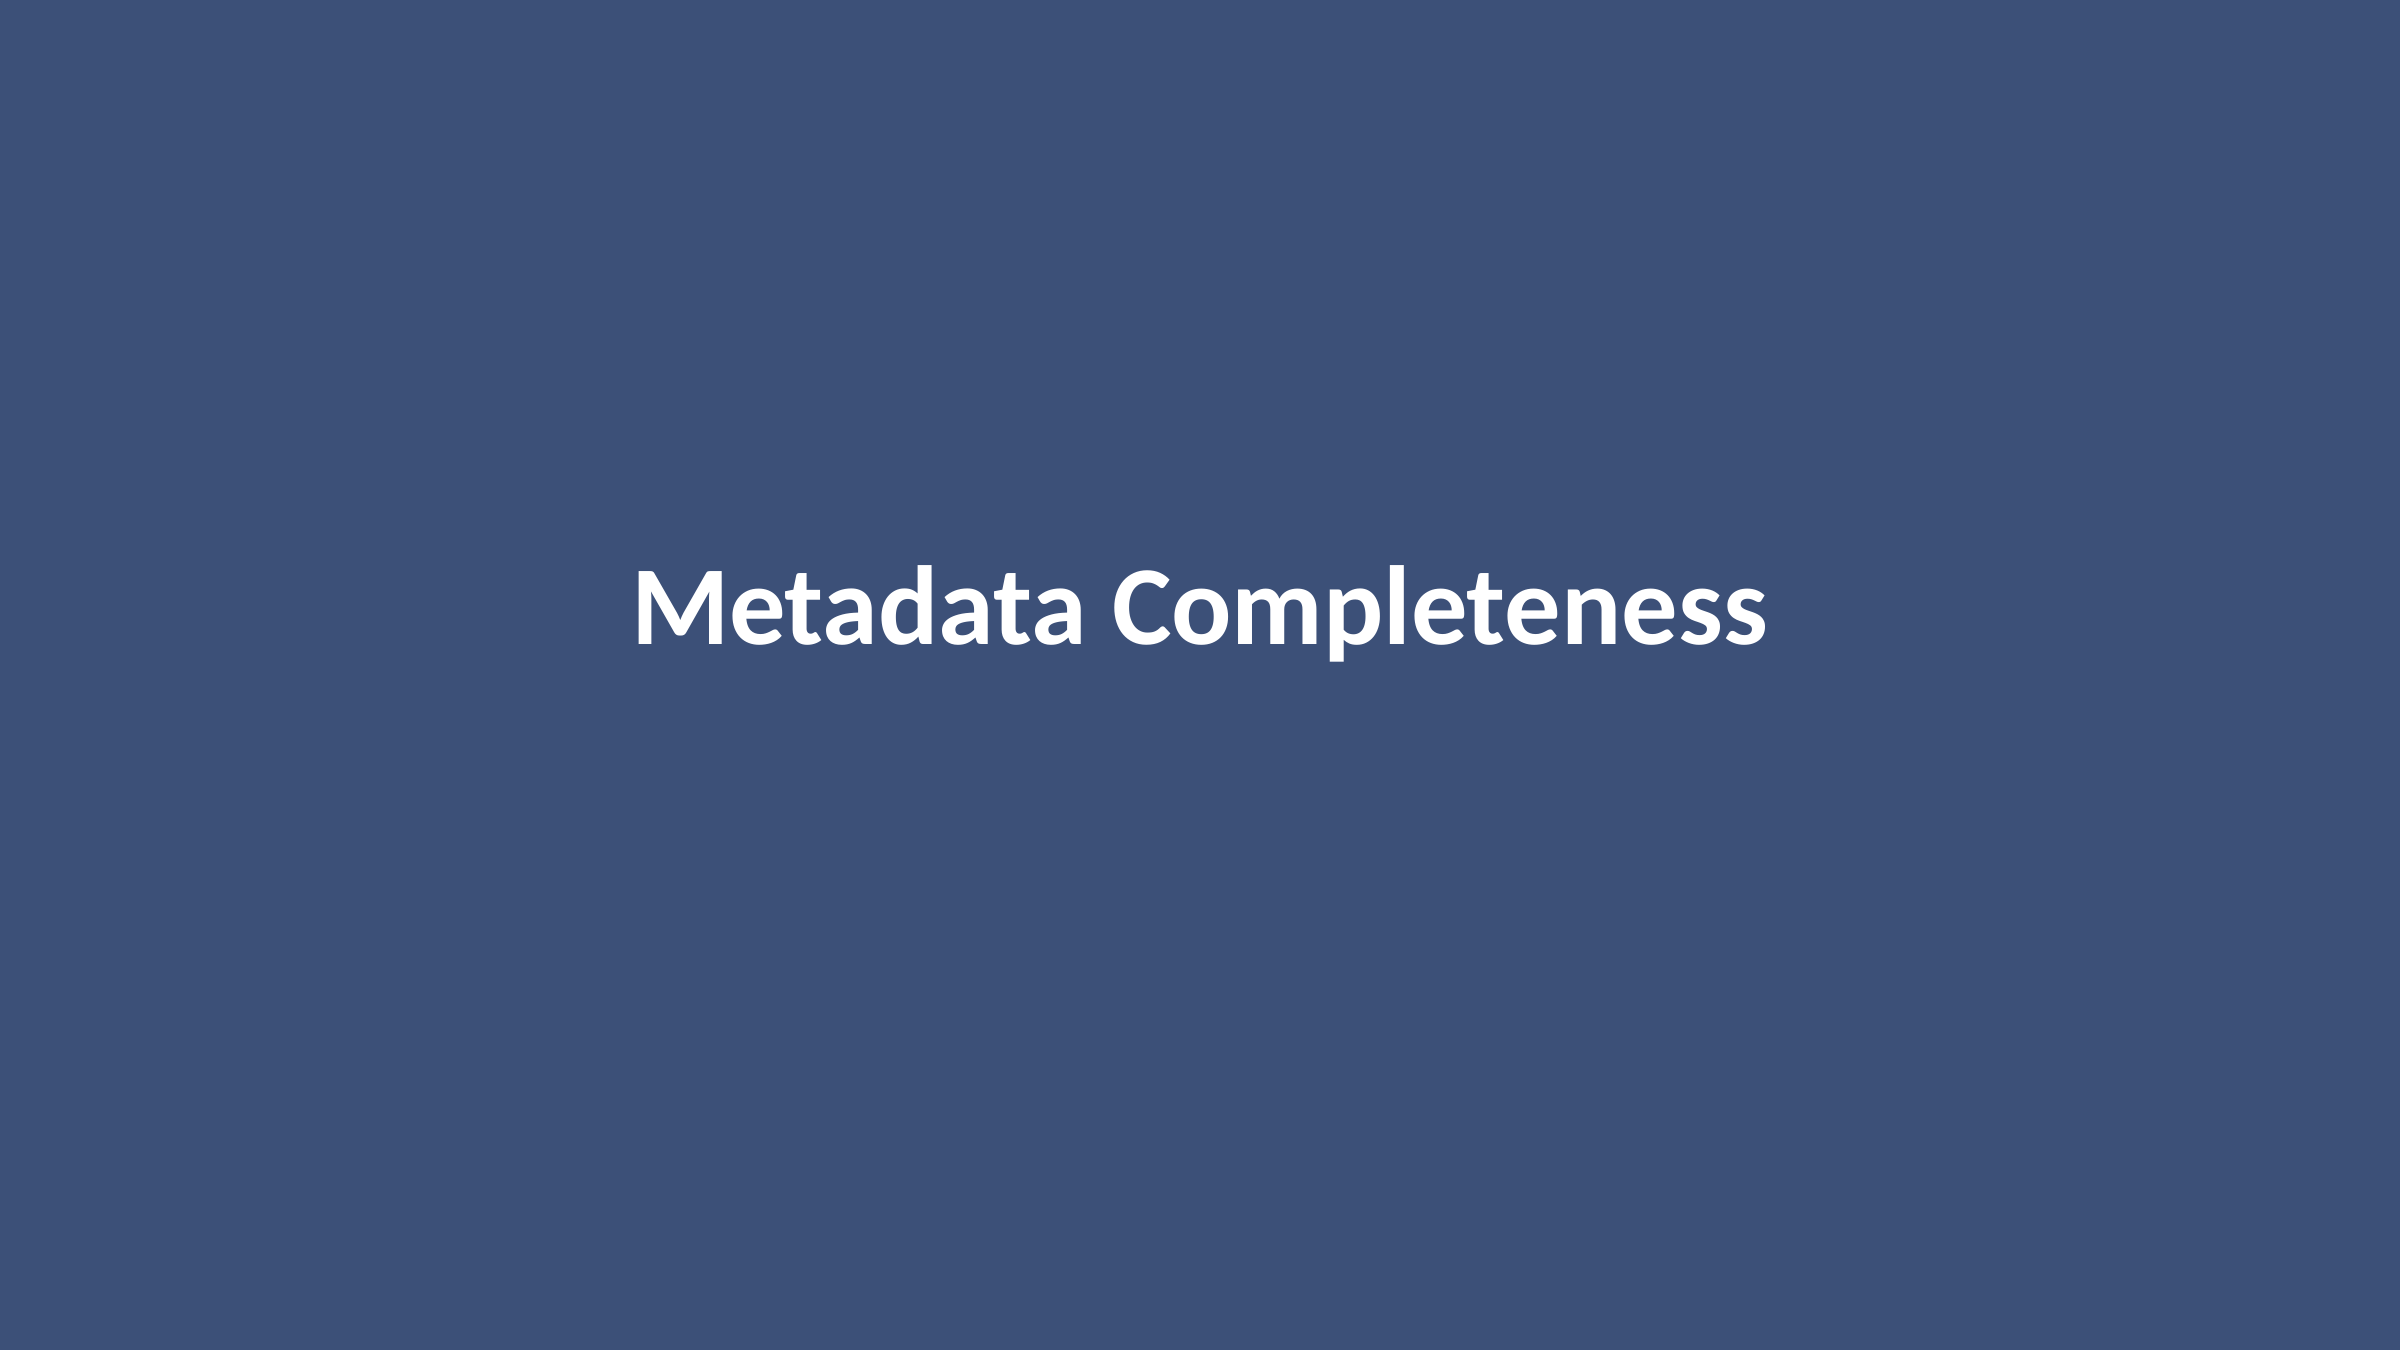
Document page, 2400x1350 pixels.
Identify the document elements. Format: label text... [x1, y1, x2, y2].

text_box Metadata Completeness [616, 524, 1784, 675]
